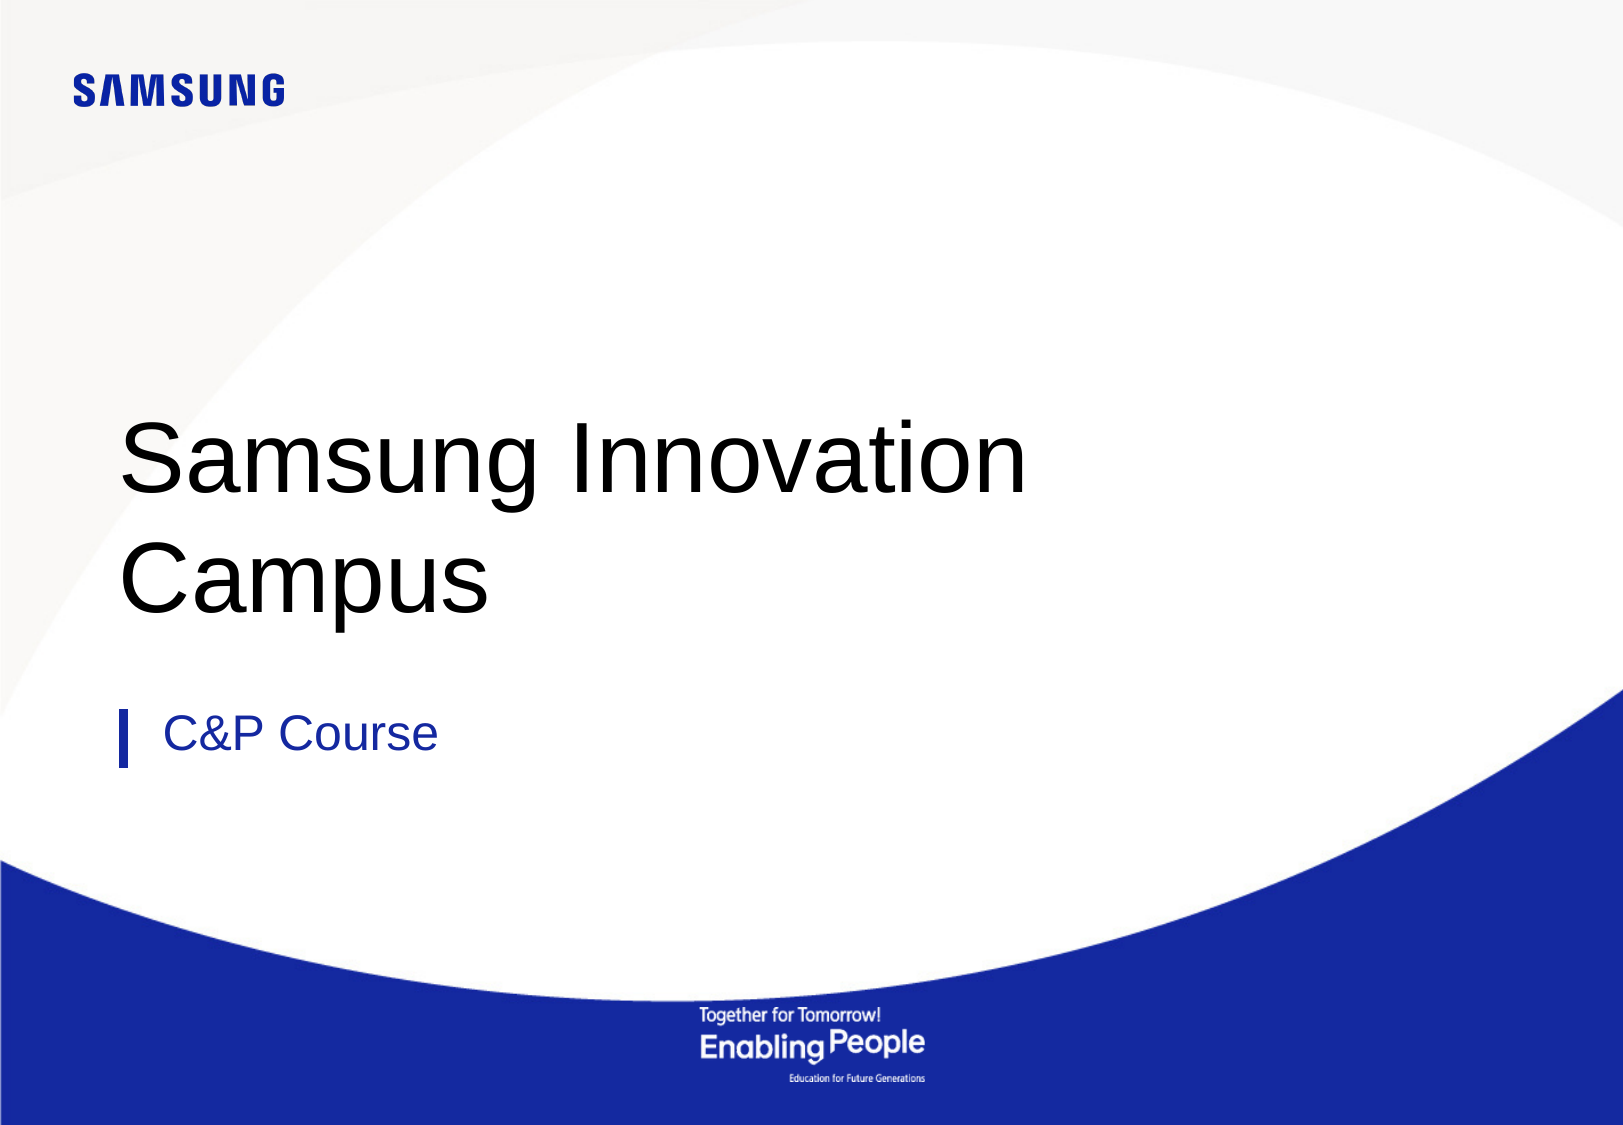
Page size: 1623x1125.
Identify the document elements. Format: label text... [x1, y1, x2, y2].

text_box [0, 0, 1623, 1125]
text_box [73, 73, 285, 107]
text_box C&P Course [162, 700, 1120, 761]
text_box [118, 708, 128, 768]
text_box [699, 1007, 925, 1082]
text_box Samsung Innovation Campus [118, 392, 1172, 633]
